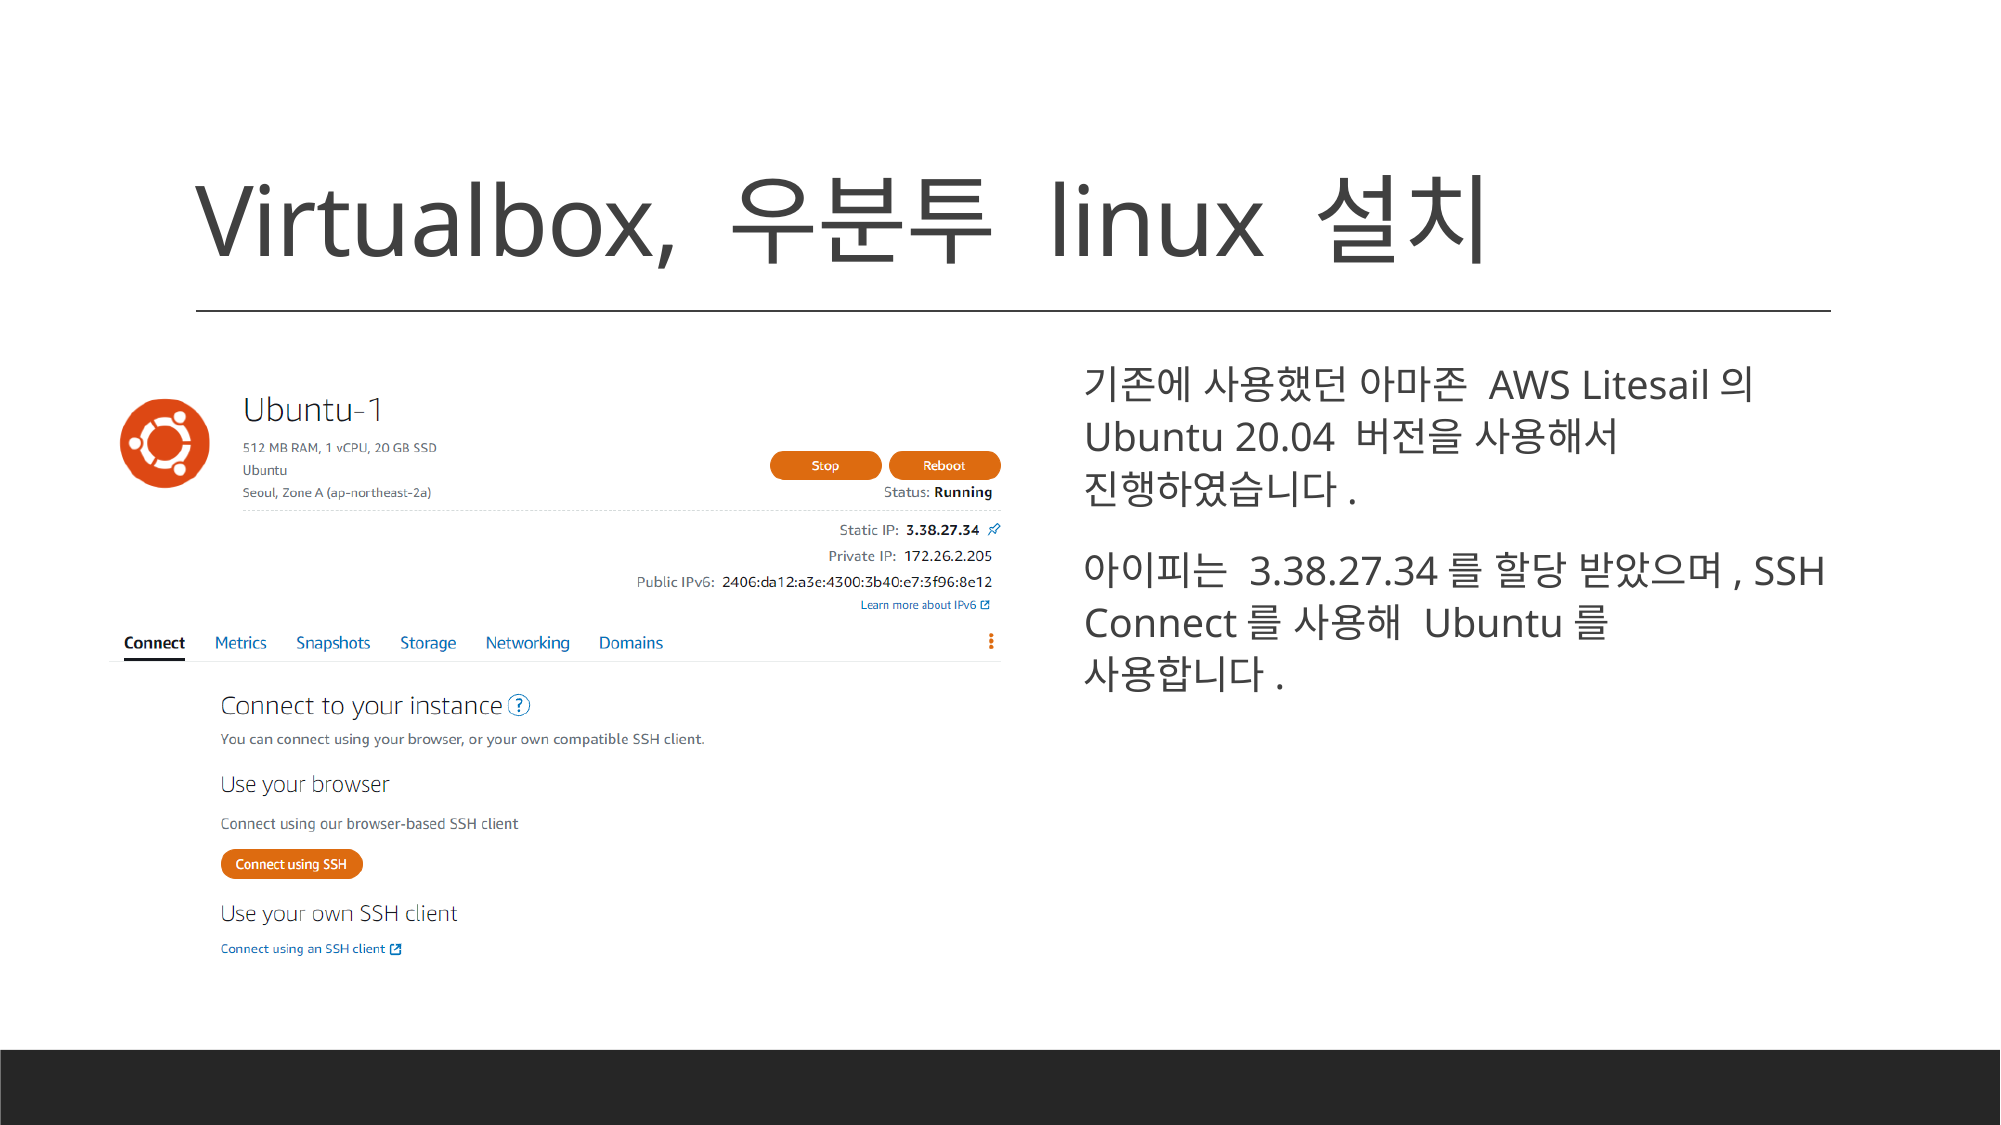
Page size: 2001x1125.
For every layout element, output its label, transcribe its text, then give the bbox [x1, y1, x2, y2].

list 기존에 사용했던 아마존 AWS Litesail의 Ubuntu 20.04 버전을 사용해서 진행하였습니다. 아이피는 3.38.27.34를 할당 받았으며, SSH Connect를 사용해 Ubuntu를 사용합니다. [1068, 347, 1830, 963]
title Virtualbox, 우분투 linux 설치 [180, 47, 1830, 285]
picture [79, 347, 1042, 964]
